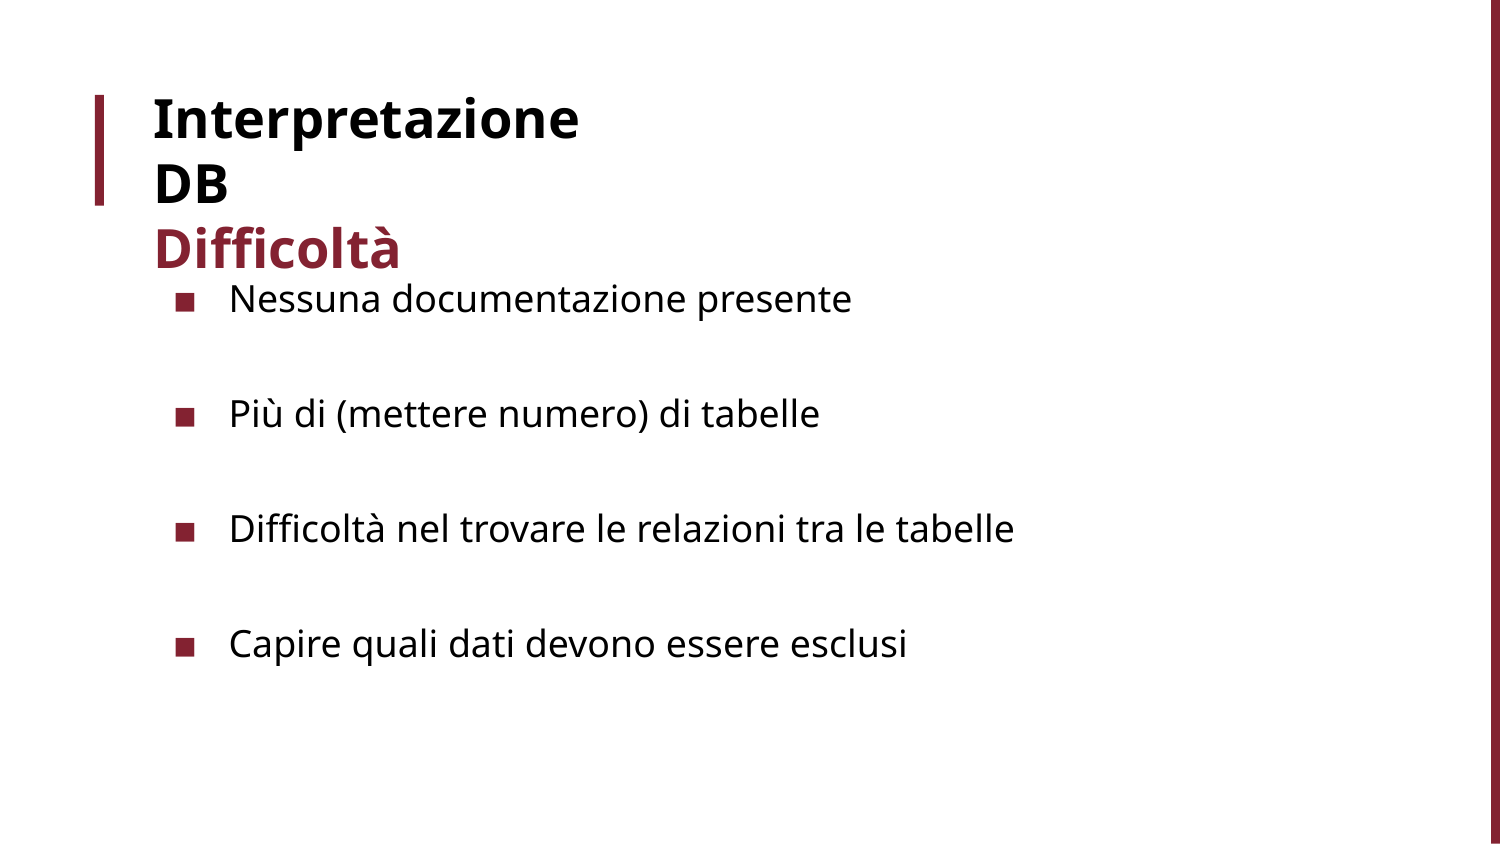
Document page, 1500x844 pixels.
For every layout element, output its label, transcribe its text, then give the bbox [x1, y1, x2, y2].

list Nessuna documentazione presente Più di (mettere numero) di tabelle Difficoltà nel trovare le relazioni tra le tabelle Capire quali dati devono essere esclusi [138, 260, 1428, 777]
title Interpretazione DB Difficoltà [138, 69, 686, 210]
